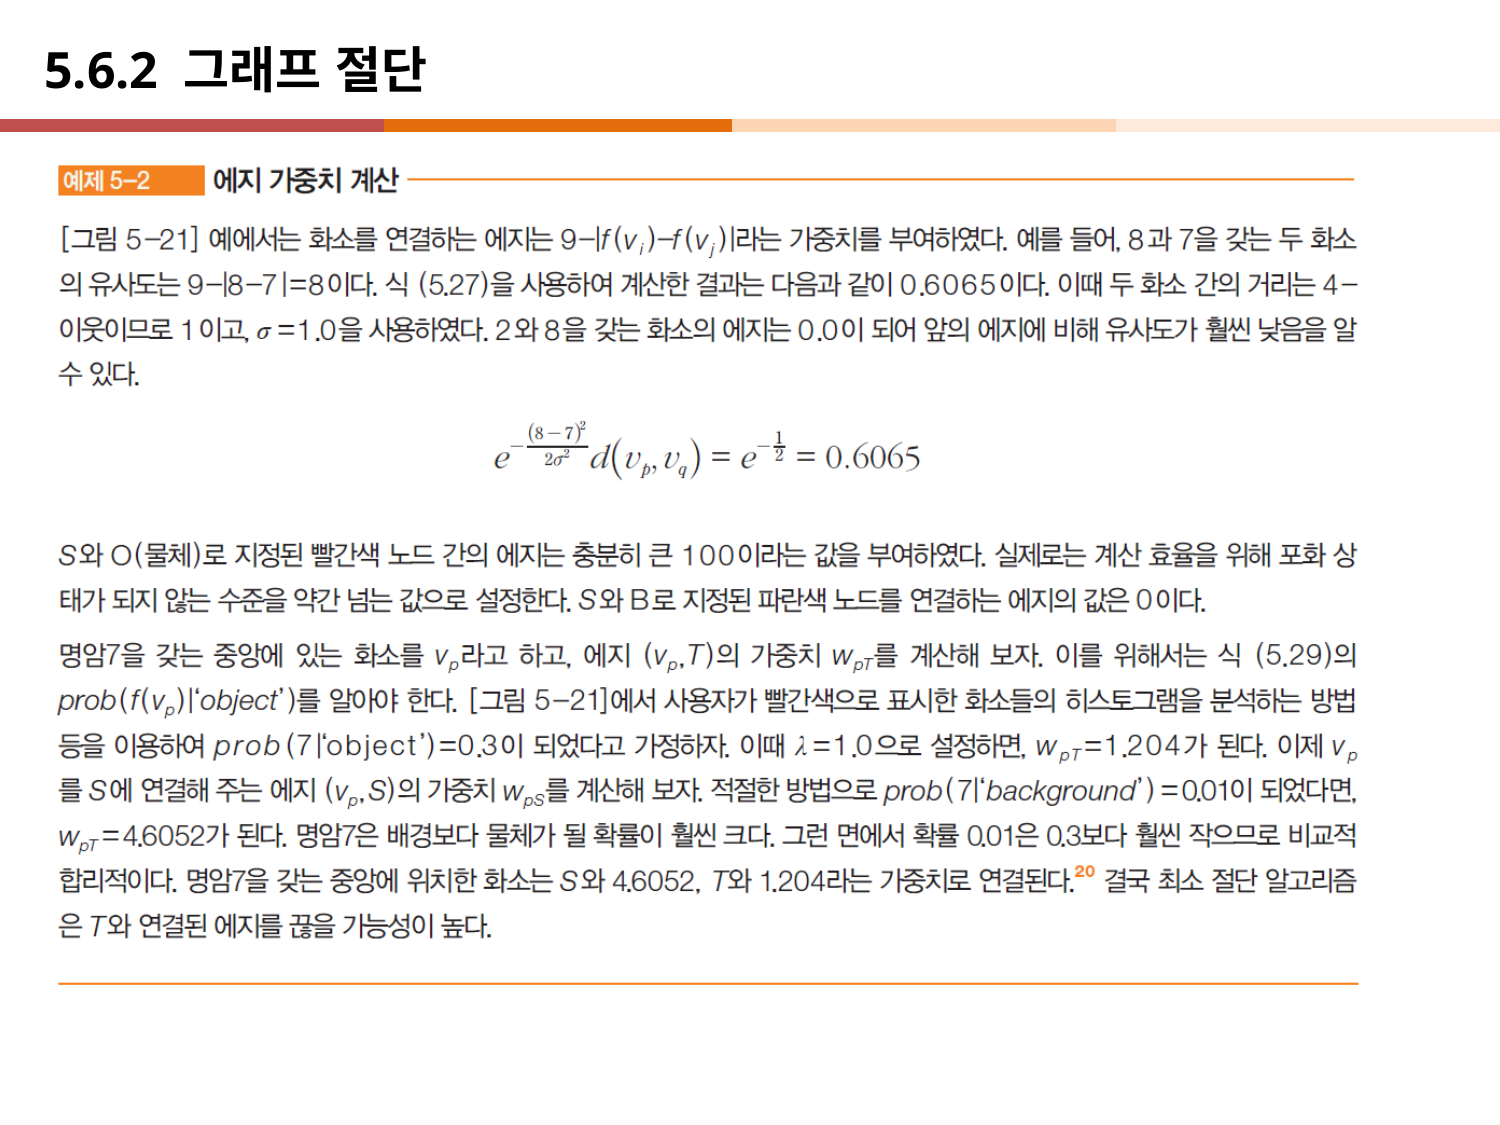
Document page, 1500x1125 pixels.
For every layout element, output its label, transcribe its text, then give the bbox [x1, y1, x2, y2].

title 5.6.2 그래프 절단 [29, 23, 1270, 114]
picture [52, 160, 1365, 1000]
